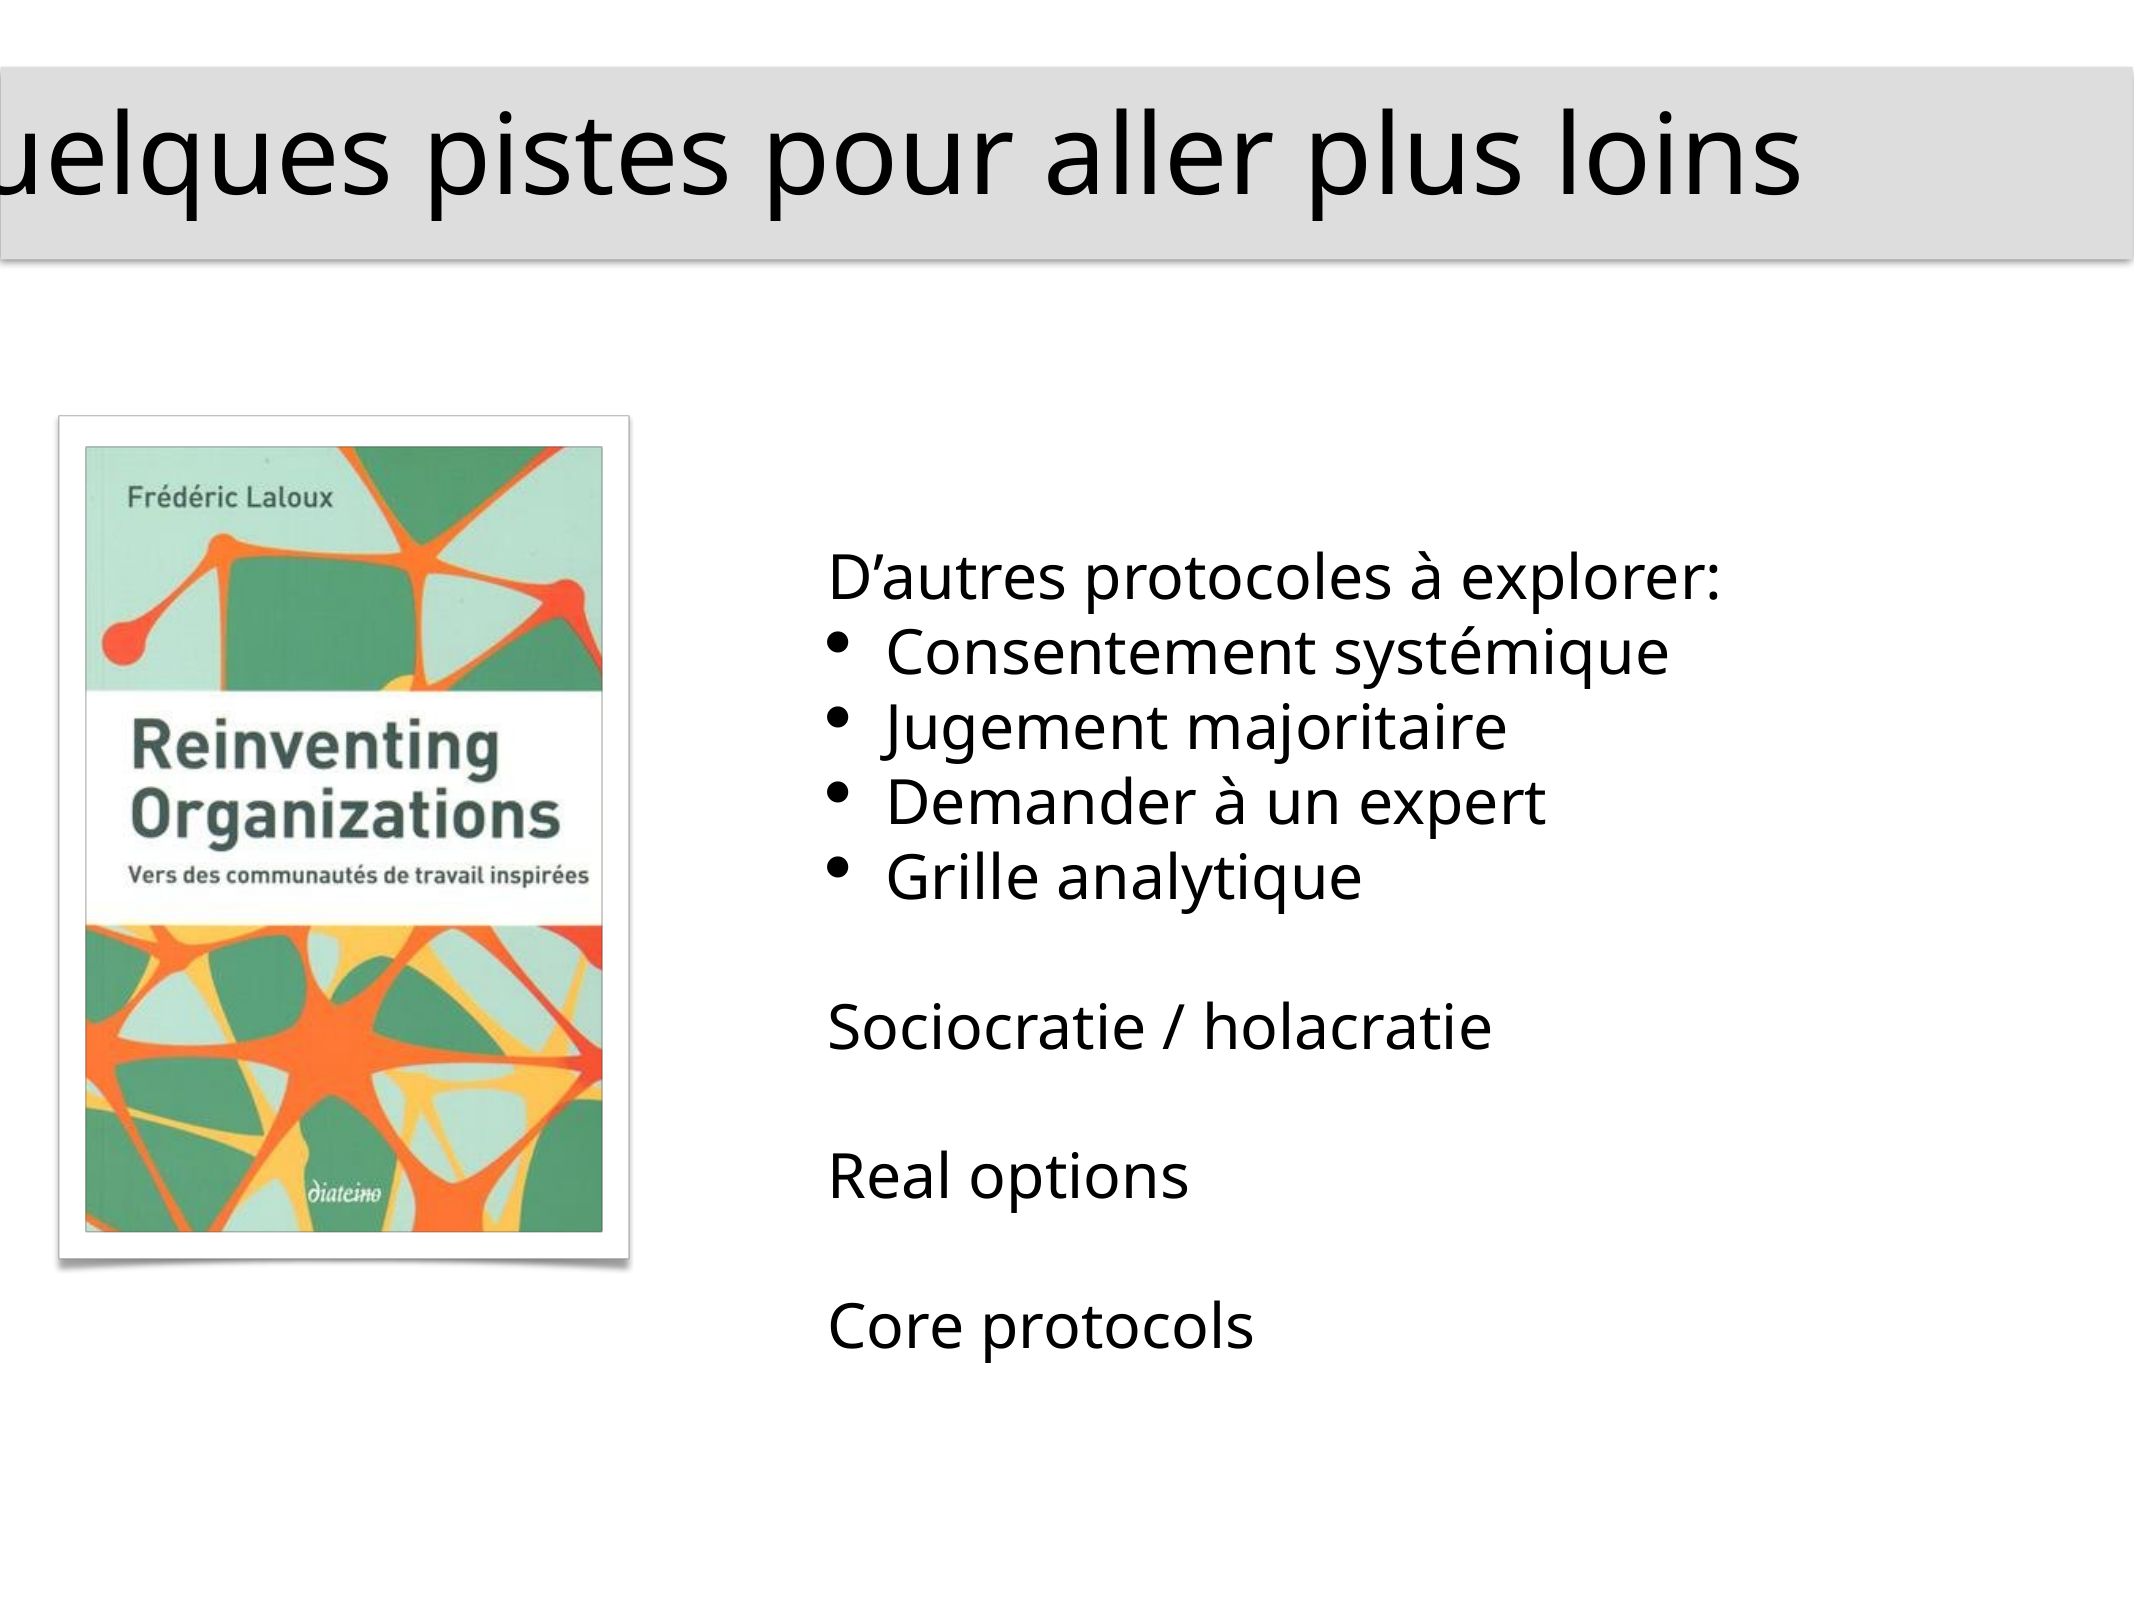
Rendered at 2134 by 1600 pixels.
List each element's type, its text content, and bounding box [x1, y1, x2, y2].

picture [50, 411, 640, 1276]
text_box D’autres protocoles à explorer: Consentement systémique Jugement majoritaire Demander à un expert Grille analytique Sociocratie / holacratie Real options Core protocols [819, 528, 1967, 1370]
text_box Quelques pistes pour aller plus loins [0, 73, 1937, 226]
text_box [0, 66, 2133, 260]
